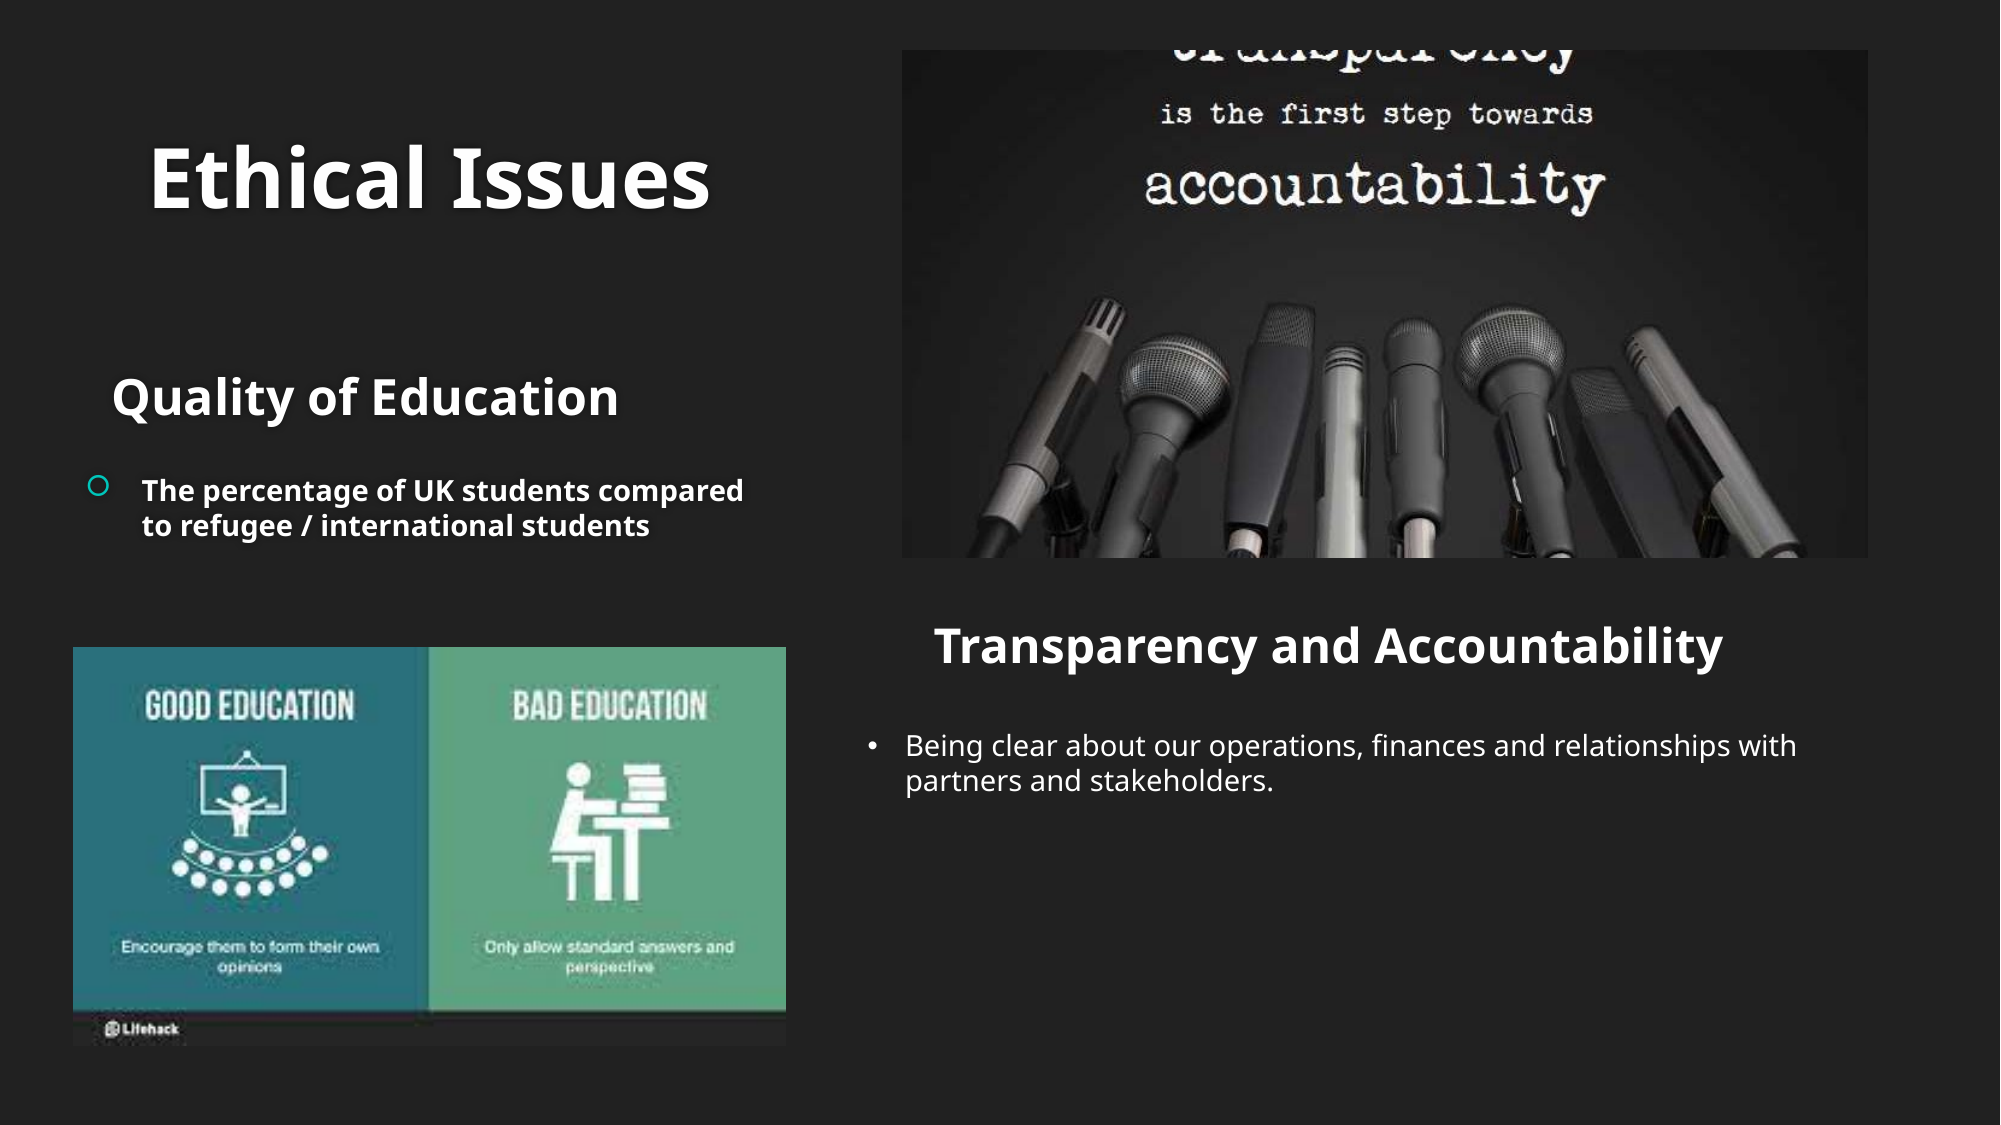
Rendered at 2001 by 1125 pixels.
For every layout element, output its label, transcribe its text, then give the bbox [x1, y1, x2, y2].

title Ethical Issues [132, 73, 901, 233]
text_box Transparency and Accountability [918, 562, 1824, 681]
list Quality of Education [96, 312, 786, 433]
picture [901, 50, 1868, 558]
picture [73, 647, 786, 1047]
text_box Being clear about our operations, finances and relationships with partners and stakeholders. [852, 719, 1890, 974]
list The percentage of UK students compared to refugee / international students [70, 464, 789, 624]
